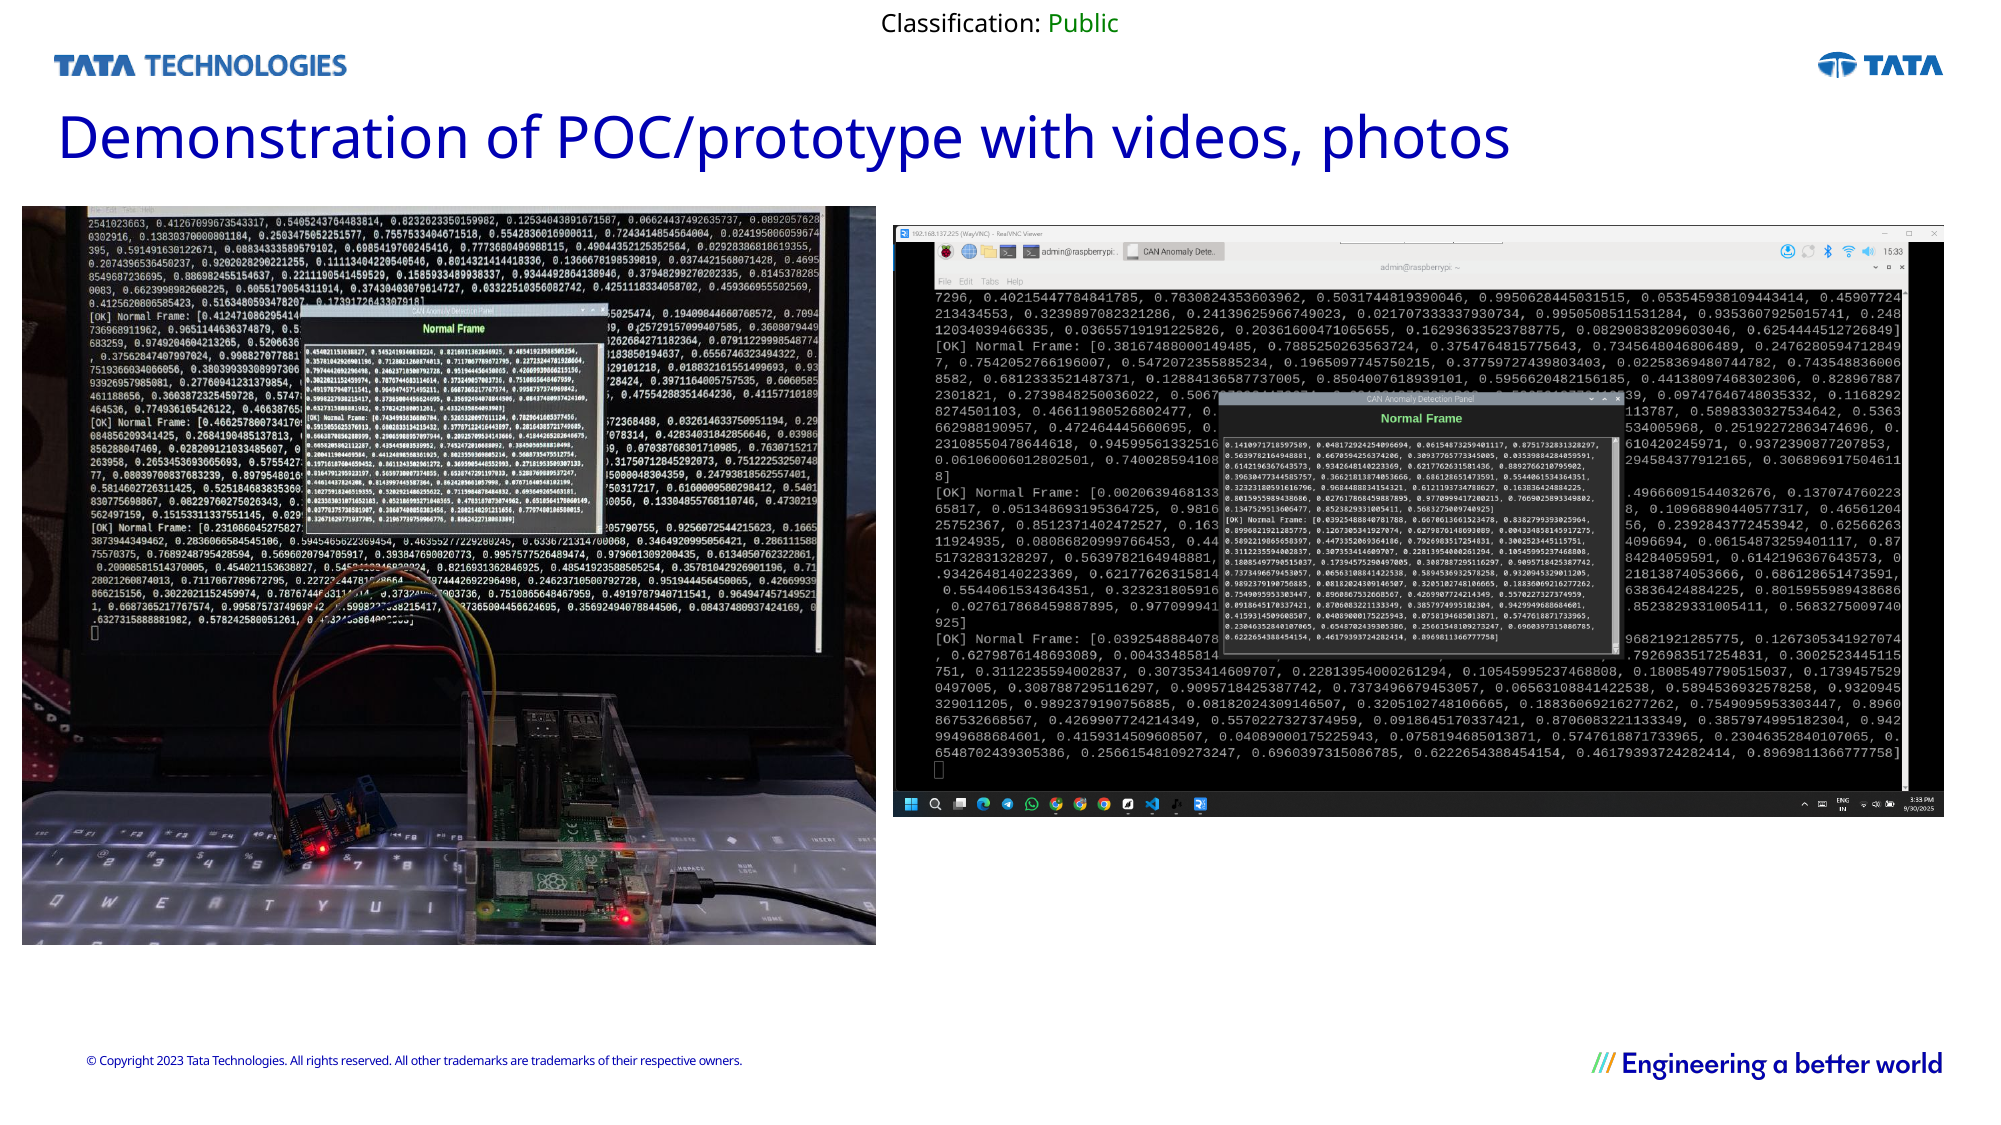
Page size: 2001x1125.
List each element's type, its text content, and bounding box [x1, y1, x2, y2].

picture [1591, 1052, 1942, 1080]
picture [54, 55, 347, 76]
picture [1818, 61, 1835, 77]
picture [1841, 61, 1857, 77]
text_box Demonstration of POC/prototype with videos, photos [42, 92, 1944, 177]
picture [893, 225, 1944, 817]
picture [22, 206, 876, 945]
